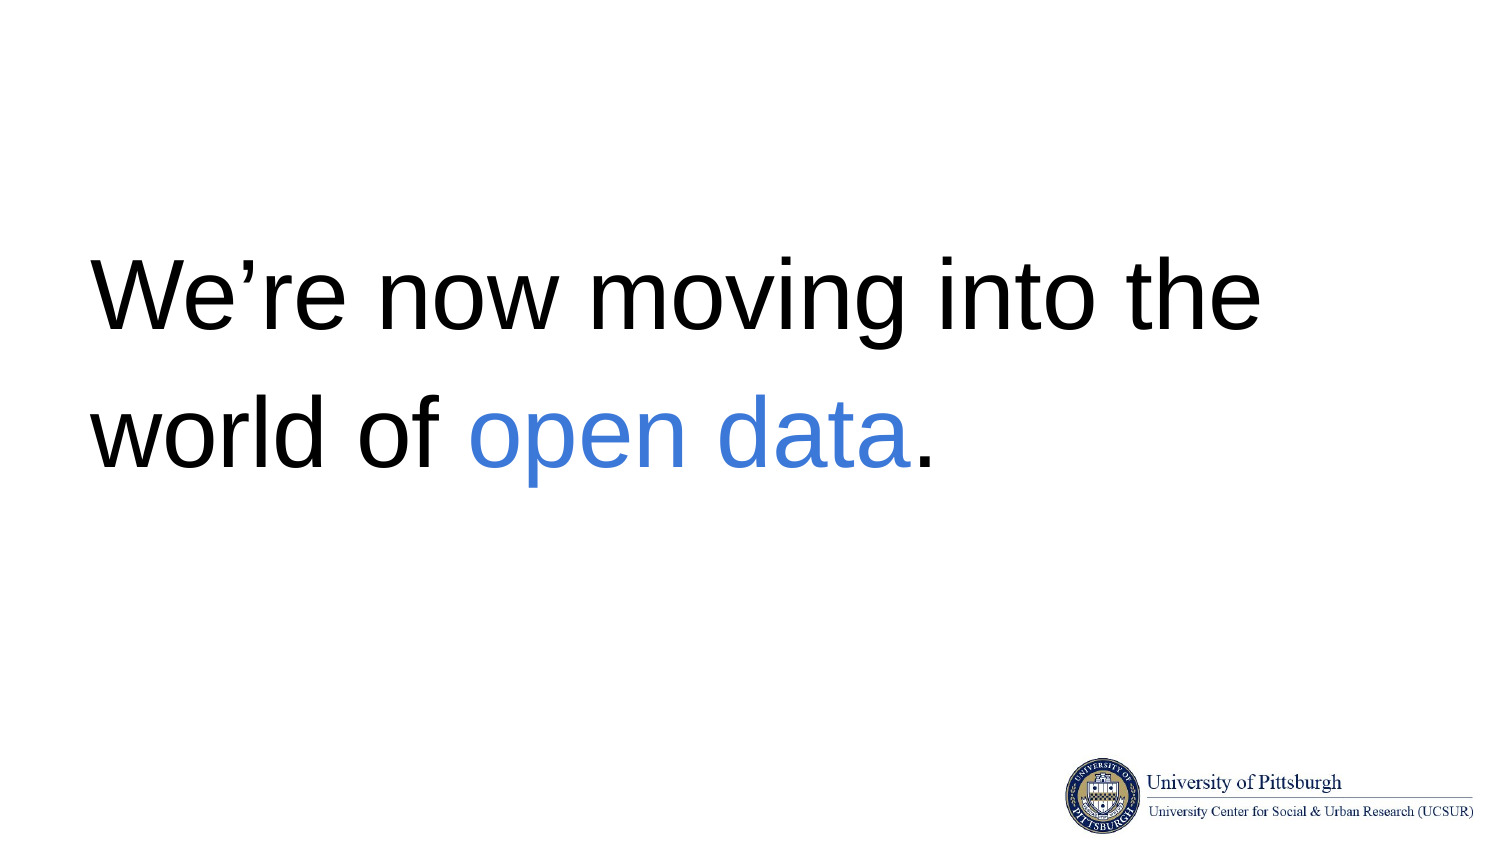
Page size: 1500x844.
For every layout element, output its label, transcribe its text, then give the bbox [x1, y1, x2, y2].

list We’re now moving into the world of open data. [75, 196, 1425, 808]
picture [1064, 755, 1481, 838]
